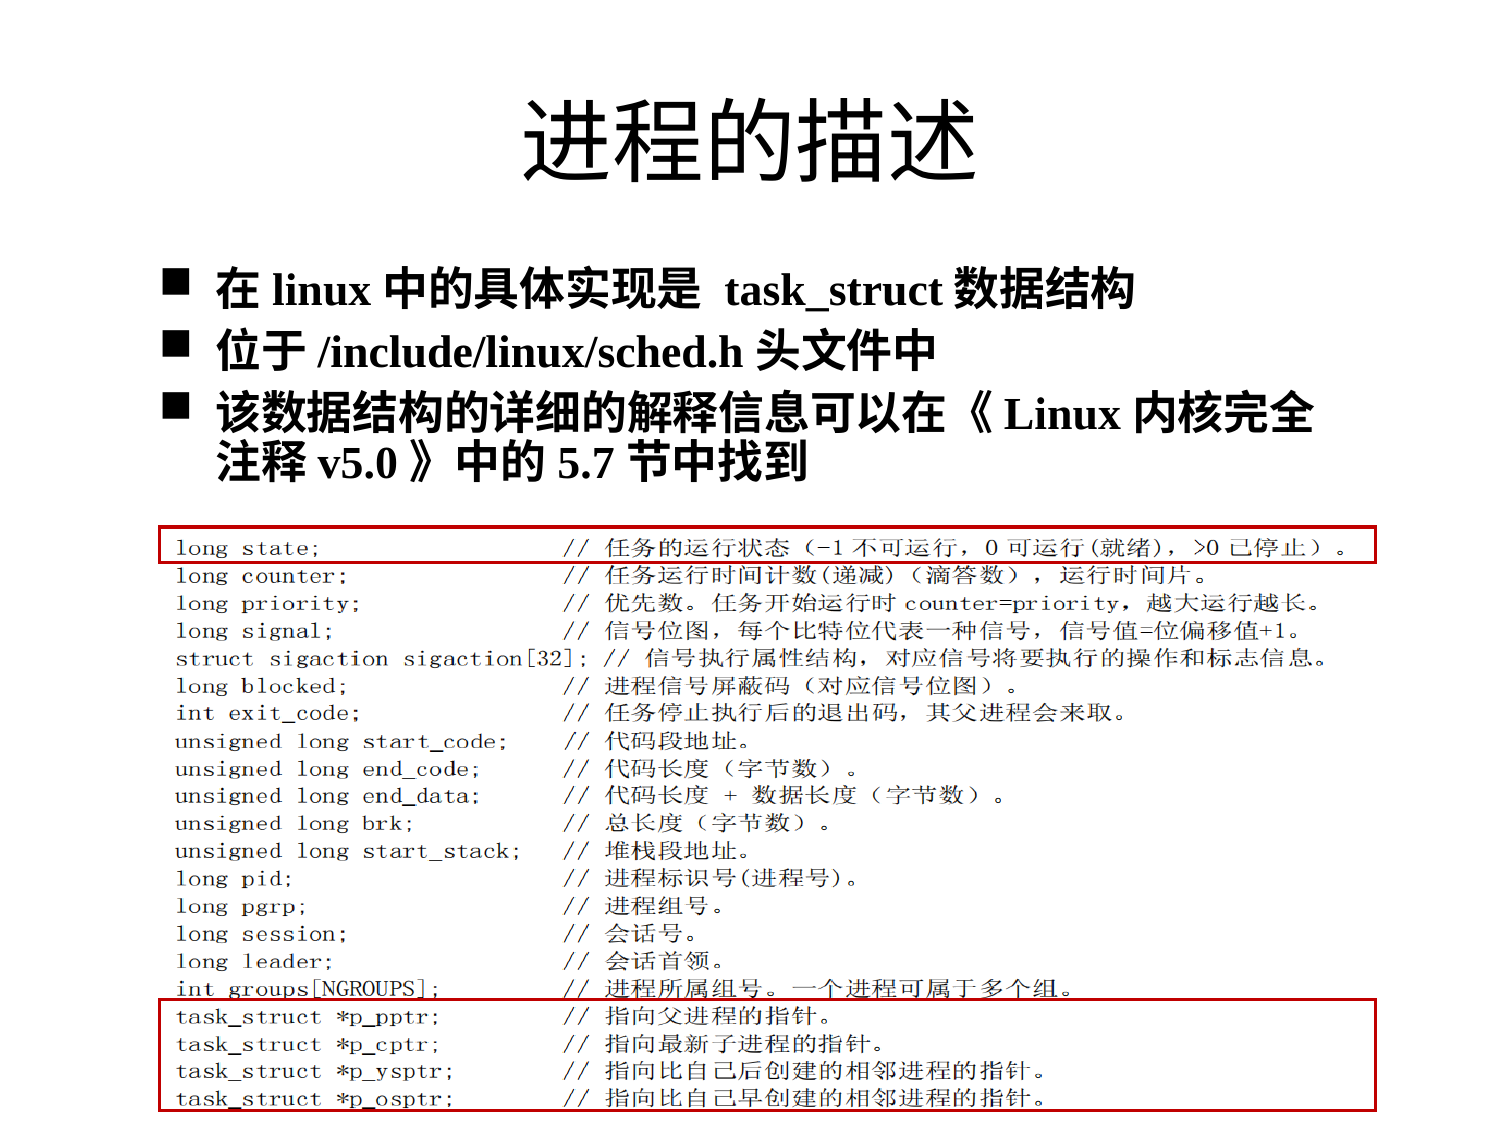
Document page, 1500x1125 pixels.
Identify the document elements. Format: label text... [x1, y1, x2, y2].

text_box 进程的描述 [74, 45, 1425, 233]
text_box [158, 526, 1372, 1112]
list 在linux中的具体实现是 task_struct数据结构 位于/include/linux/sched.h头文件中 该数据结构的详细的解释信息可以在《Linux内核完全注释v5.0》中的5.7节中找到 [144, 258, 1345, 709]
